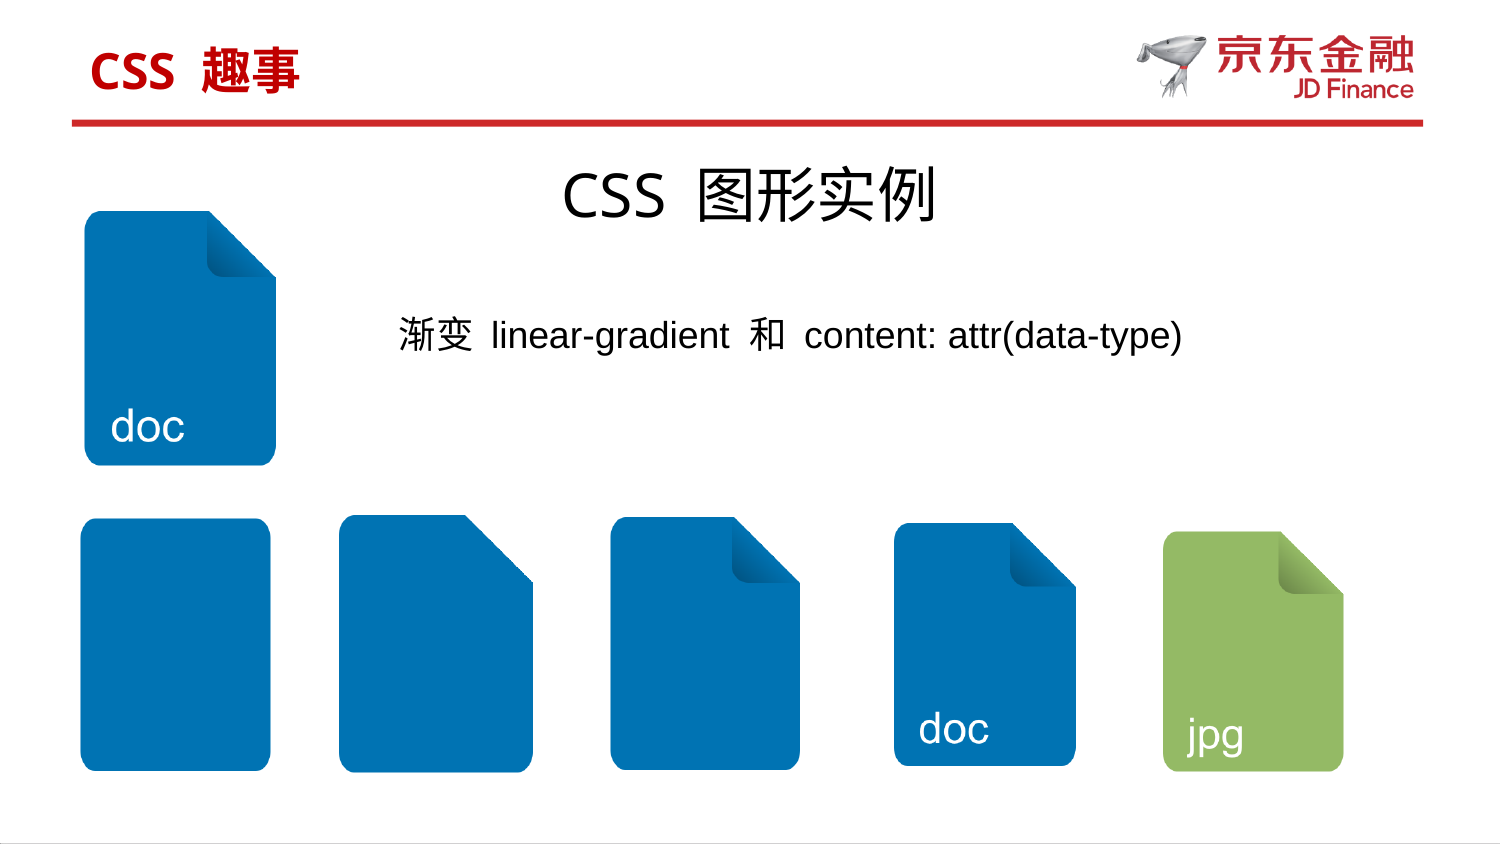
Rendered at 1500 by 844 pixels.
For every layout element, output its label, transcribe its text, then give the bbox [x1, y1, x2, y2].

picture [1160, 525, 1348, 776]
picture [891, 518, 1079, 772]
picture [83, 207, 278, 469]
picture [1123, 25, 1434, 106]
picture [336, 510, 535, 776]
text_box CSS 趣事 [75, 32, 317, 107]
title CSS 图形实例 [75, 149, 1425, 238]
picture [604, 513, 805, 776]
picture [79, 512, 275, 776]
text_box 渐变 linear-gradient 和 content: attr(data-type) [383, 303, 1199, 364]
